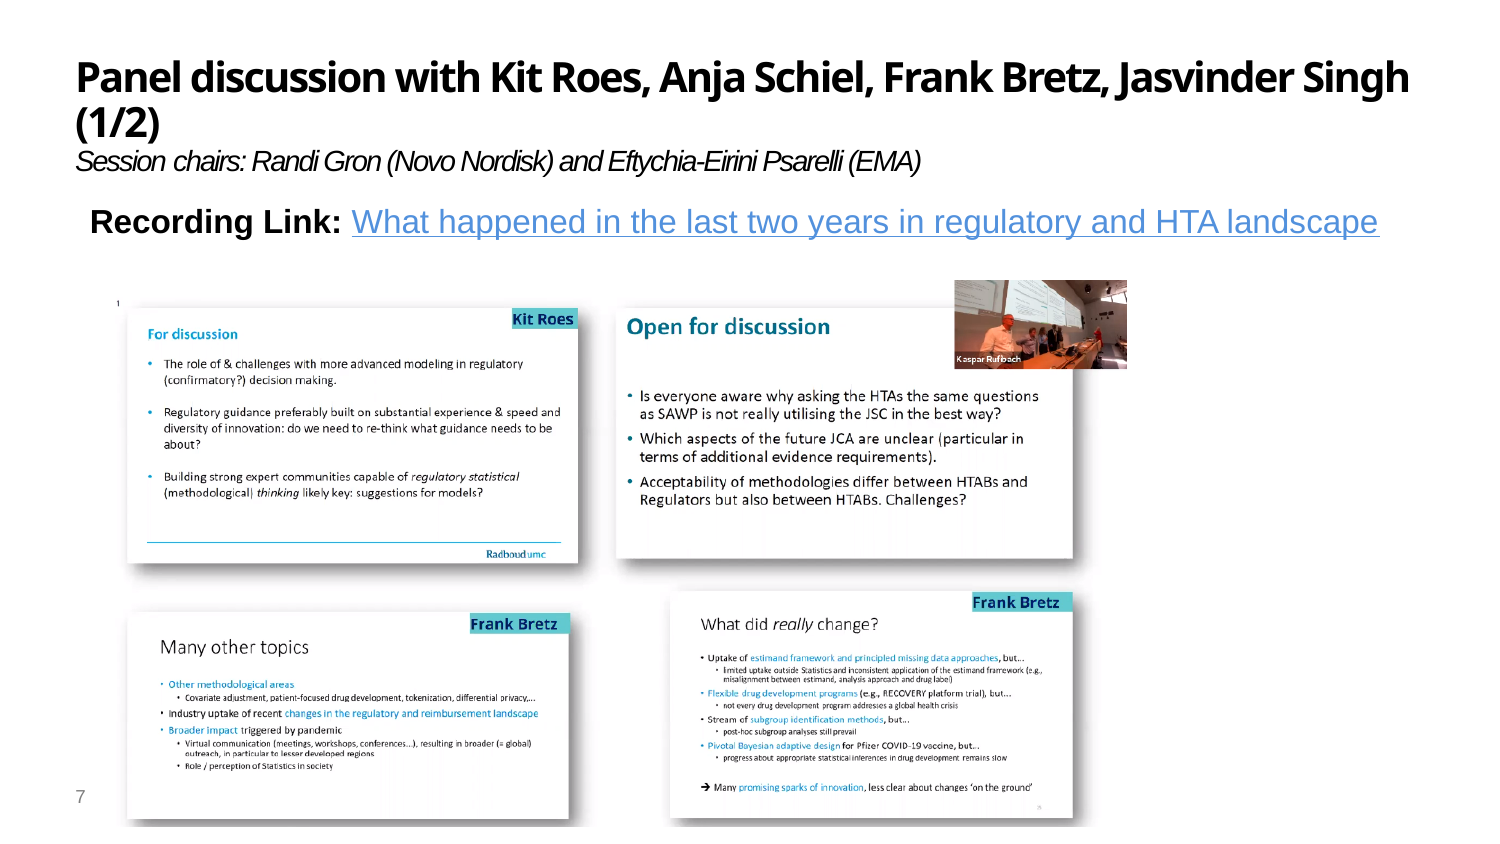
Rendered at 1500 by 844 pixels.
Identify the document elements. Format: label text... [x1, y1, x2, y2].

title Panel discussion with Kit Roes, Anja Schiel, Frank Bretz, Jasvinder Singh (1/2) Session chairs: Randi Gron (Novo Nordisk) and Eftychia-Eirini Psarelli (EMA) [75, 56, 1425, 164]
text_box Recording Link: What happened in the last two years in regulatory and HTA landscape [74, 192, 1425, 368]
picture [90, 279, 1129, 828]
slide_number 7 [75, 784, 90, 822]
